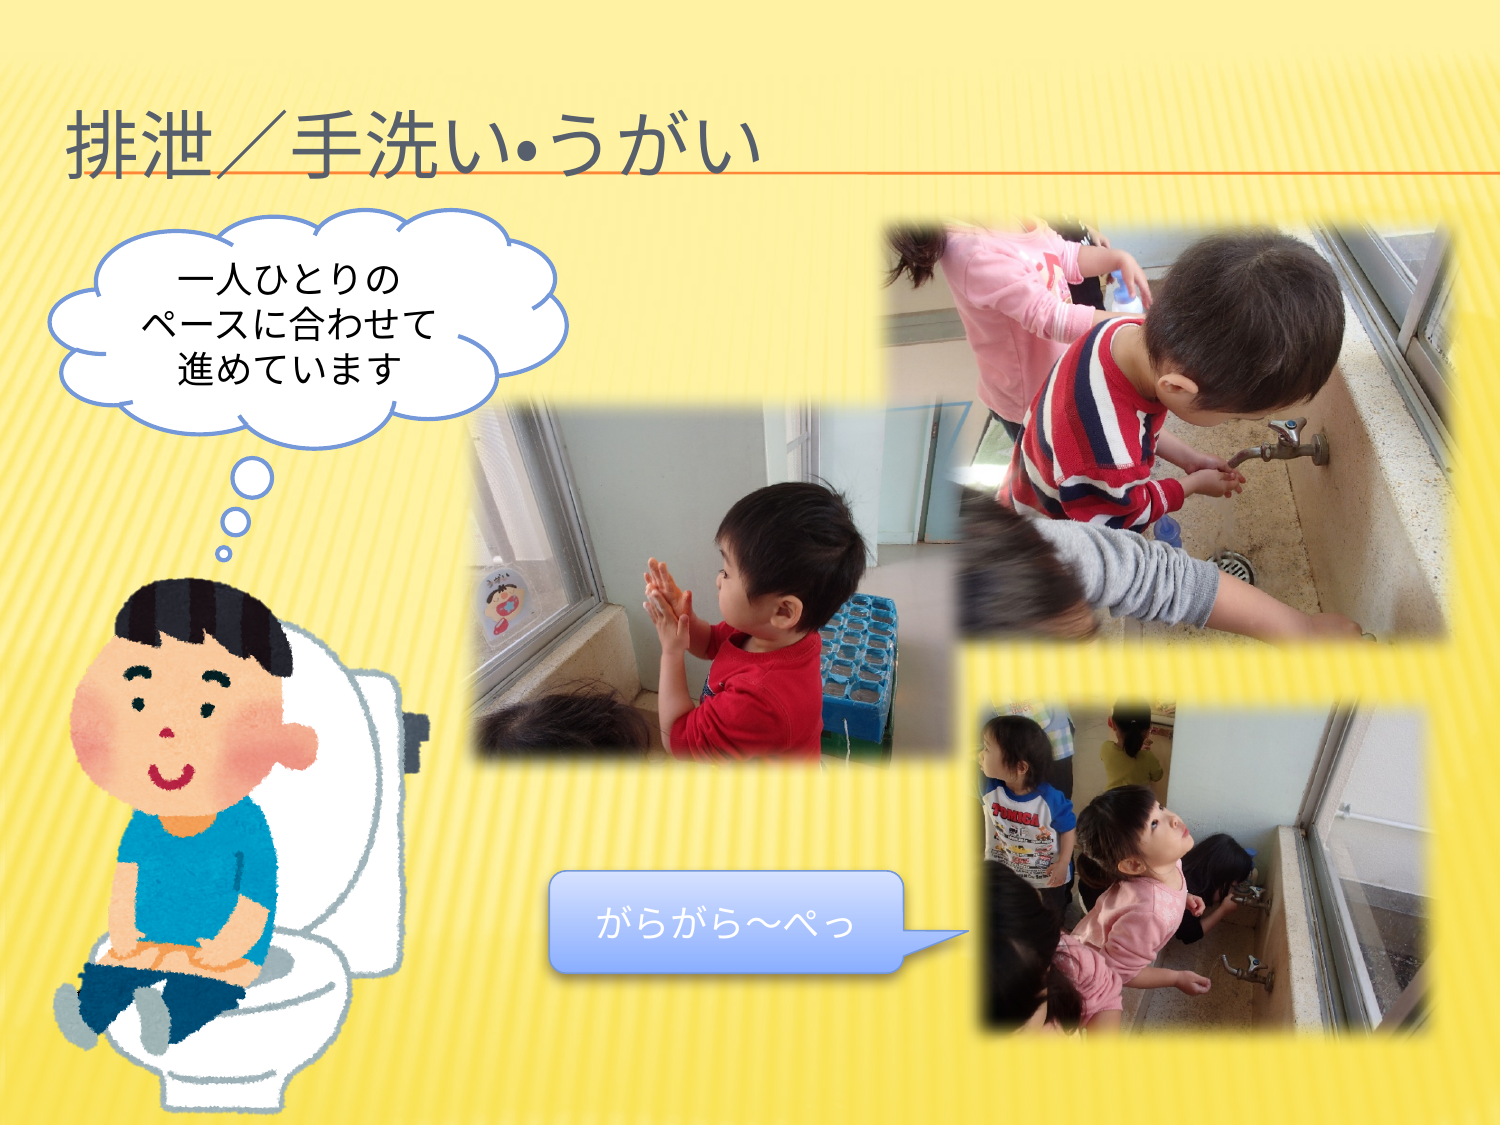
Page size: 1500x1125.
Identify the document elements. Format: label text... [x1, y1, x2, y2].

title 排泄／手洗い・うがい [50, 75, 1475, 213]
picture [454, 208, 1468, 1051]
text_box 一人ひとりの ペースに合わせて 進めています [220, 506, 251, 538]
text_box 一人ひとりの ペースに合わせて 進めています [47, 207, 569, 451]
picture [31, 569, 445, 1125]
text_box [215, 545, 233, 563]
text_box 一人ひとりの ペースに合わせて 進めています [230, 455, 275, 500]
text_box がらがら～ぺっ [548, 870, 952, 975]
